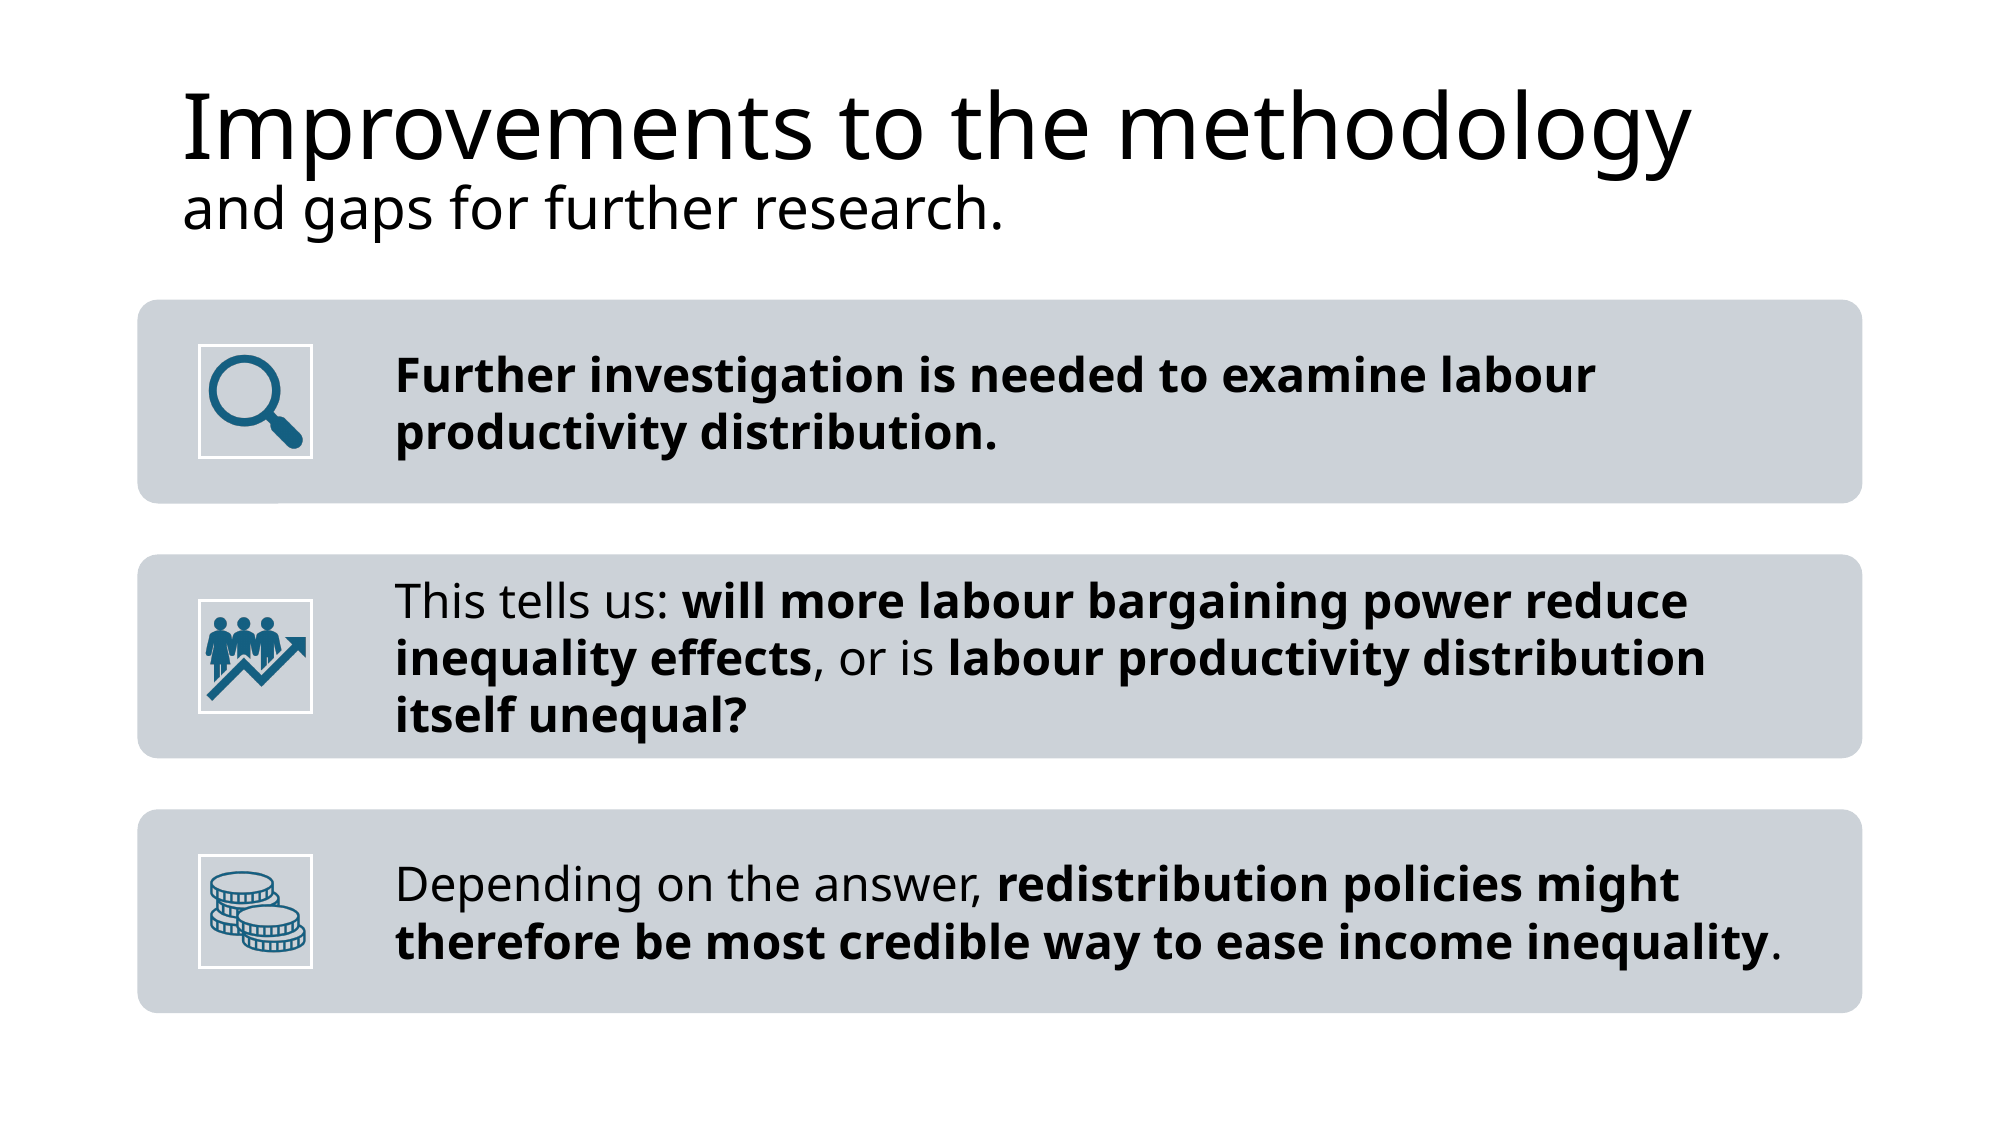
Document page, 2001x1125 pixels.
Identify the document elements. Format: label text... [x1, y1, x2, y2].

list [136, 298, 1863, 1014]
text_box and gaps for further research. [167, 164, 1169, 249]
text_box Improvements to the methodology [167, 21, 1893, 239]
